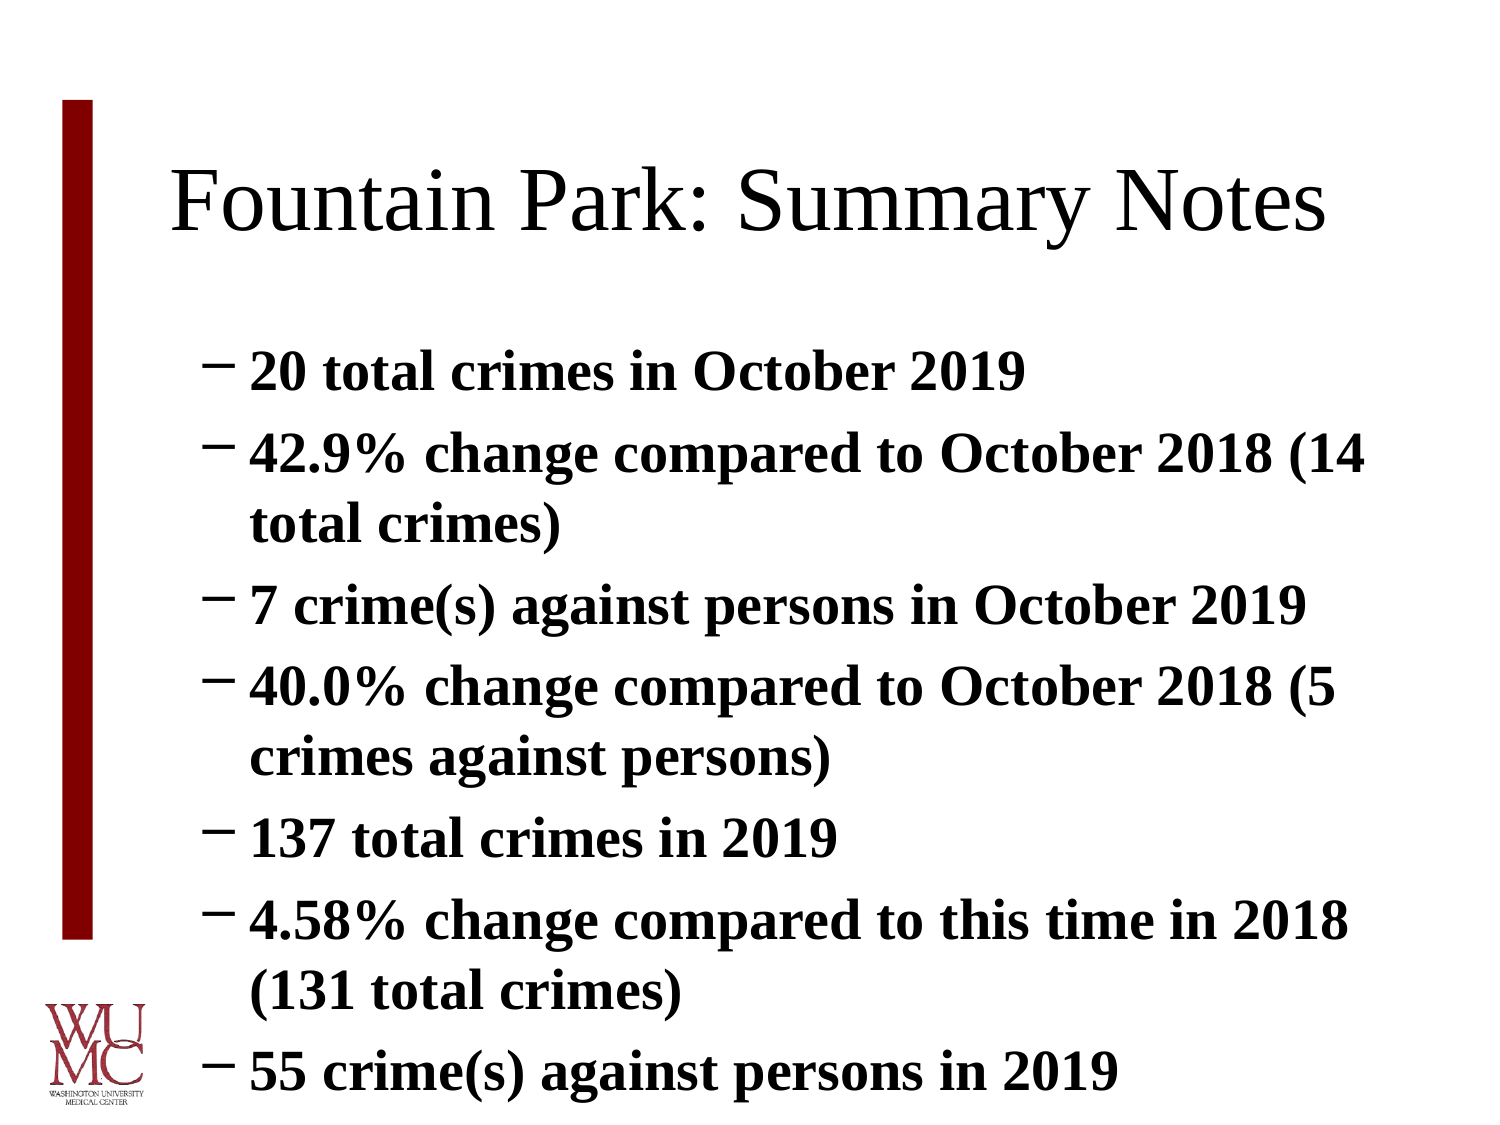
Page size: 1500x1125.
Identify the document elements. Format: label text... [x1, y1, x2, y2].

list 20 total crimes in October 2019 42.9% change compared to October 2018 (14 total crimes) 7 crime(s) against persons in October 2019 40.0% change compared to October 2018 (5 crimes against persons) 137 total crimes in 2019 4.58% change compared to this time in 2018 (131 total crimes) 55 crime(s) against persons in 2019 48.6% change compared to this time in 2018 (37 crimes against persons) [112, 324, 1388, 1001]
title Fountain Park: Summary Notes [112, 99, 1388, 288]
picture [41, 996, 156, 1113]
